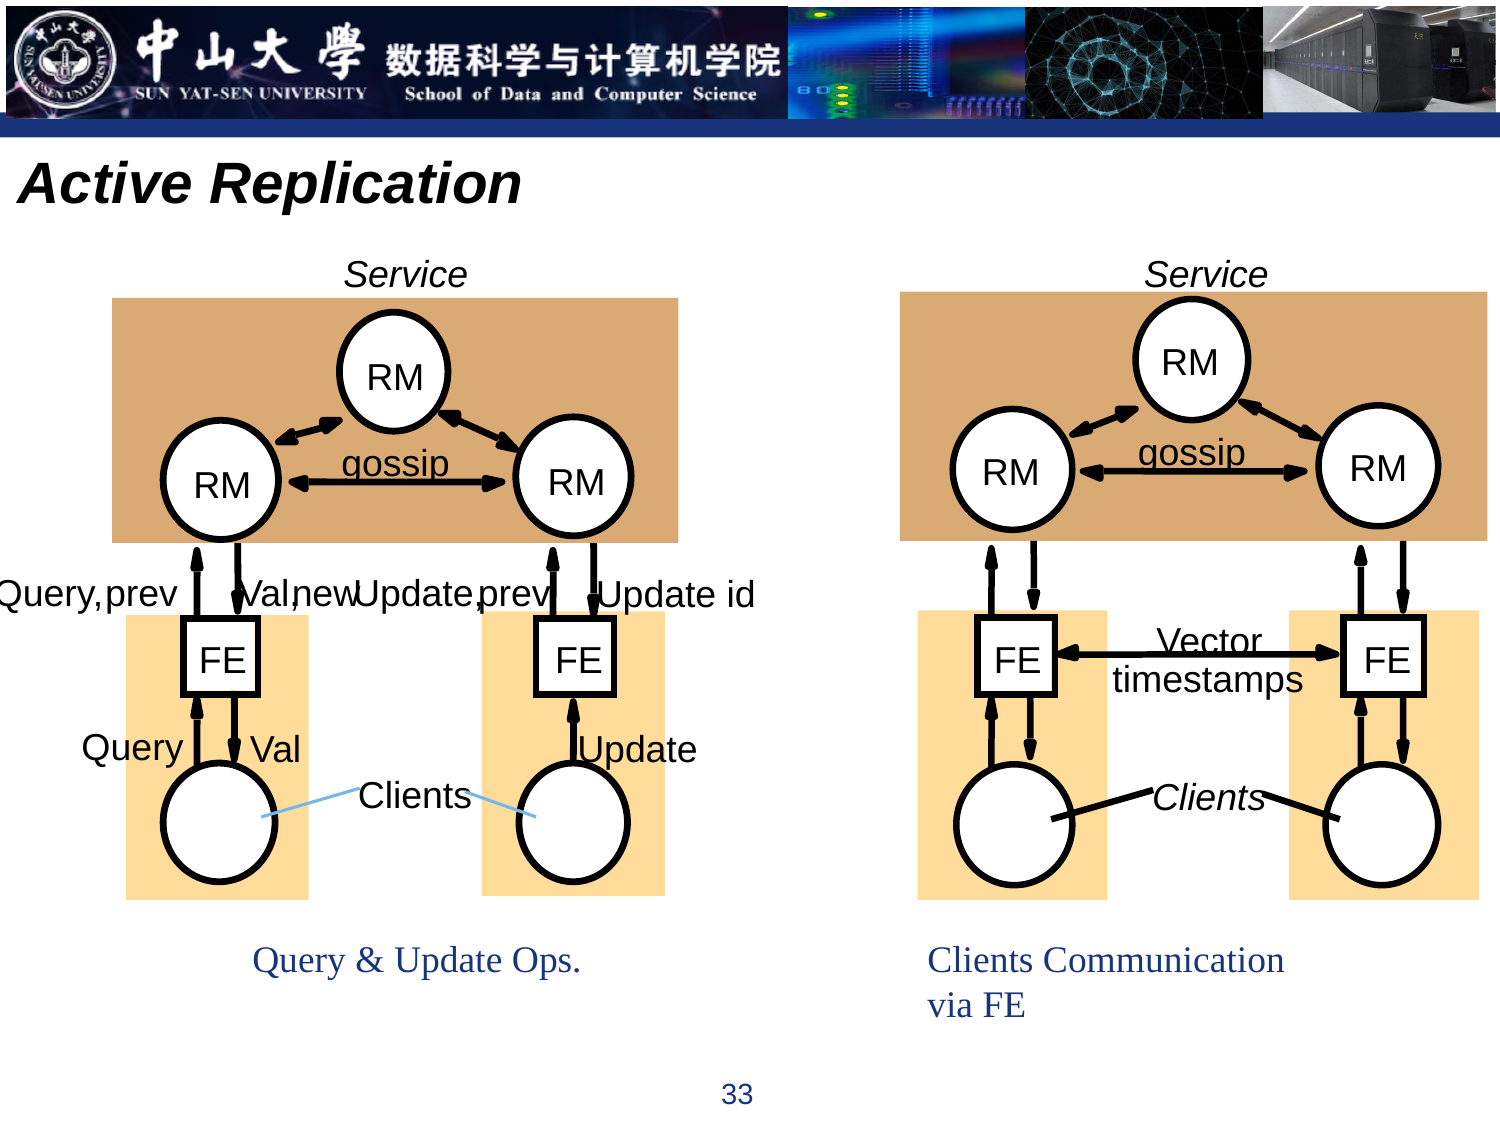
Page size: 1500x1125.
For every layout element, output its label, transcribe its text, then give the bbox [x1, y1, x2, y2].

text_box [0, 249, 747, 900]
slide_number 33 [562, 1067, 913, 1119]
text_box Query & Update Ops. [237, 927, 649, 987]
text_box Clients Communication via FE [912, 927, 1352, 1032]
text_box Active Replication [3, 137, 539, 223]
picture [6, 6, 1496, 119]
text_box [899, 249, 1488, 900]
